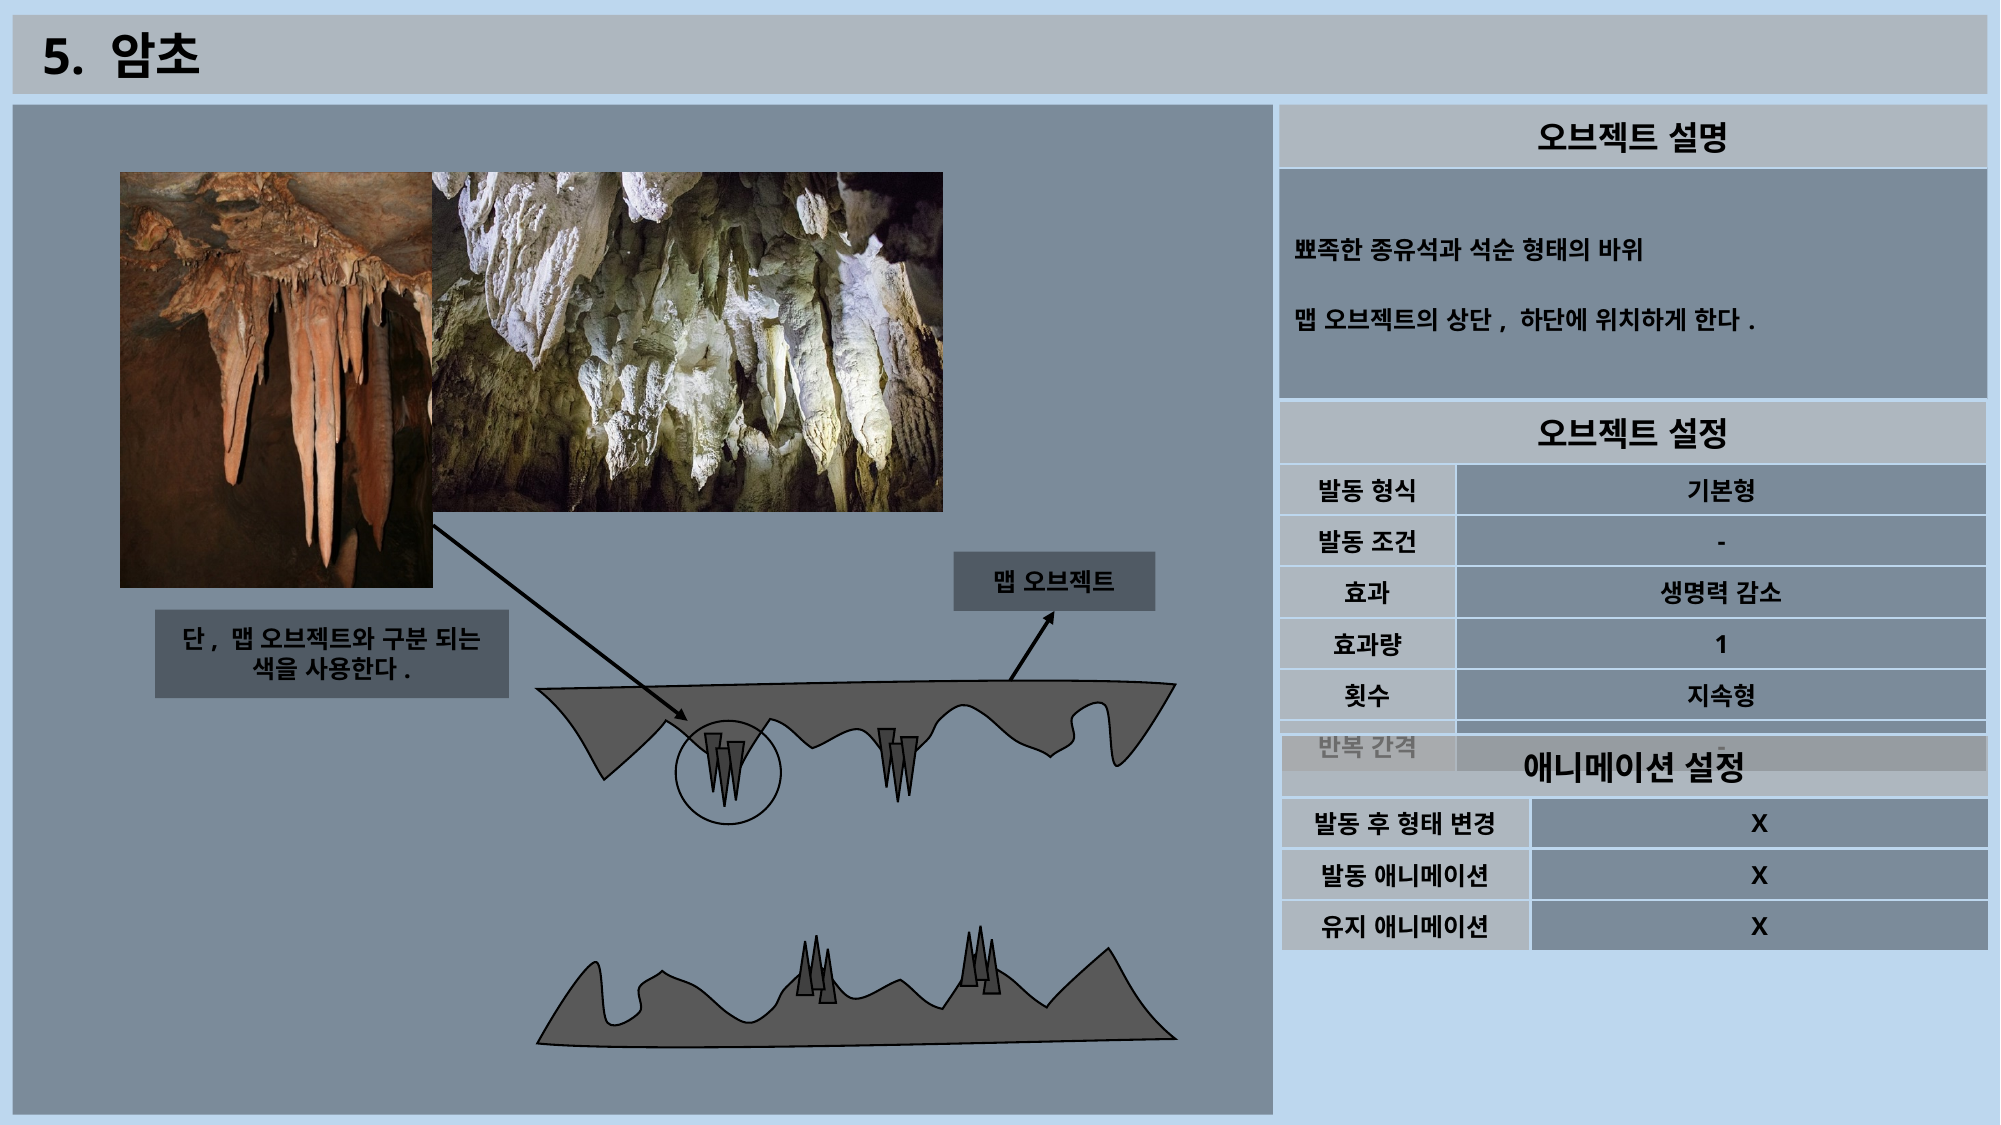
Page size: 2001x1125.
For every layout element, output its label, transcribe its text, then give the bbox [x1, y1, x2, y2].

text_box [535, 946, 1179, 1049]
table_cell X [1532, 799, 1988, 847]
table_cell 1 [1457, 619, 1986, 668]
table_cell X [1532, 901, 1988, 950]
table_cell 생명력 감소 [1457, 567, 1986, 617]
table_cell - [1457, 721, 1986, 733]
table_header 오브젝트 설명 [1279, 105, 1987, 167]
table_cell 발동 조건 [1280, 516, 1455, 565]
table_cell 지속형 [1457, 670, 1986, 719]
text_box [878, 729, 918, 803]
table_cell 기본형 [1457, 465, 1986, 514]
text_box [432, 525, 688, 721]
table_header 애니메이션 설정 [1282, 736, 1988, 796]
text_box [12, 104, 1274, 1116]
text_box 5. 암초 [12, 14, 1988, 95]
picture [120, 172, 943, 588]
table_cell 효과량 [1280, 619, 1455, 668]
table_cell 발동 후 형태 변경 [1282, 799, 1529, 847]
text_box [567, 679, 1177, 782]
table_cell 뾰족한 종유석과 석순 형태의 바위 맵 오브젝트의 상단, 하단에 위치하게 한다. [1279, 169, 1987, 398]
table_cell X [1532, 850, 1988, 899]
table_cell - [1457, 516, 1986, 565]
table_cell 발동 형식 [1280, 465, 1455, 514]
table_cell 유지 애니메이션 [1282, 901, 1529, 950]
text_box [1010, 610, 1055, 681]
table_cell 횟수 [1280, 670, 1455, 719]
table_cell 발동 애니메이션 [1282, 850, 1529, 899]
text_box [704, 733, 745, 807]
table_header 오브젝트 설정 [1280, 402, 1986, 463]
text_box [960, 925, 1000, 994]
table_cell 효과 [1280, 567, 1455, 617]
table_cell 반복 간격 [1280, 721, 1455, 733]
text_box 단, 맵 오브젝트와 구분 되는 색을 사용한다. [154, 609, 432, 699]
text_box [674, 719, 782, 826]
text_box 맵 오브젝트 [953, 551, 1156, 612]
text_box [796, 934, 836, 1003]
